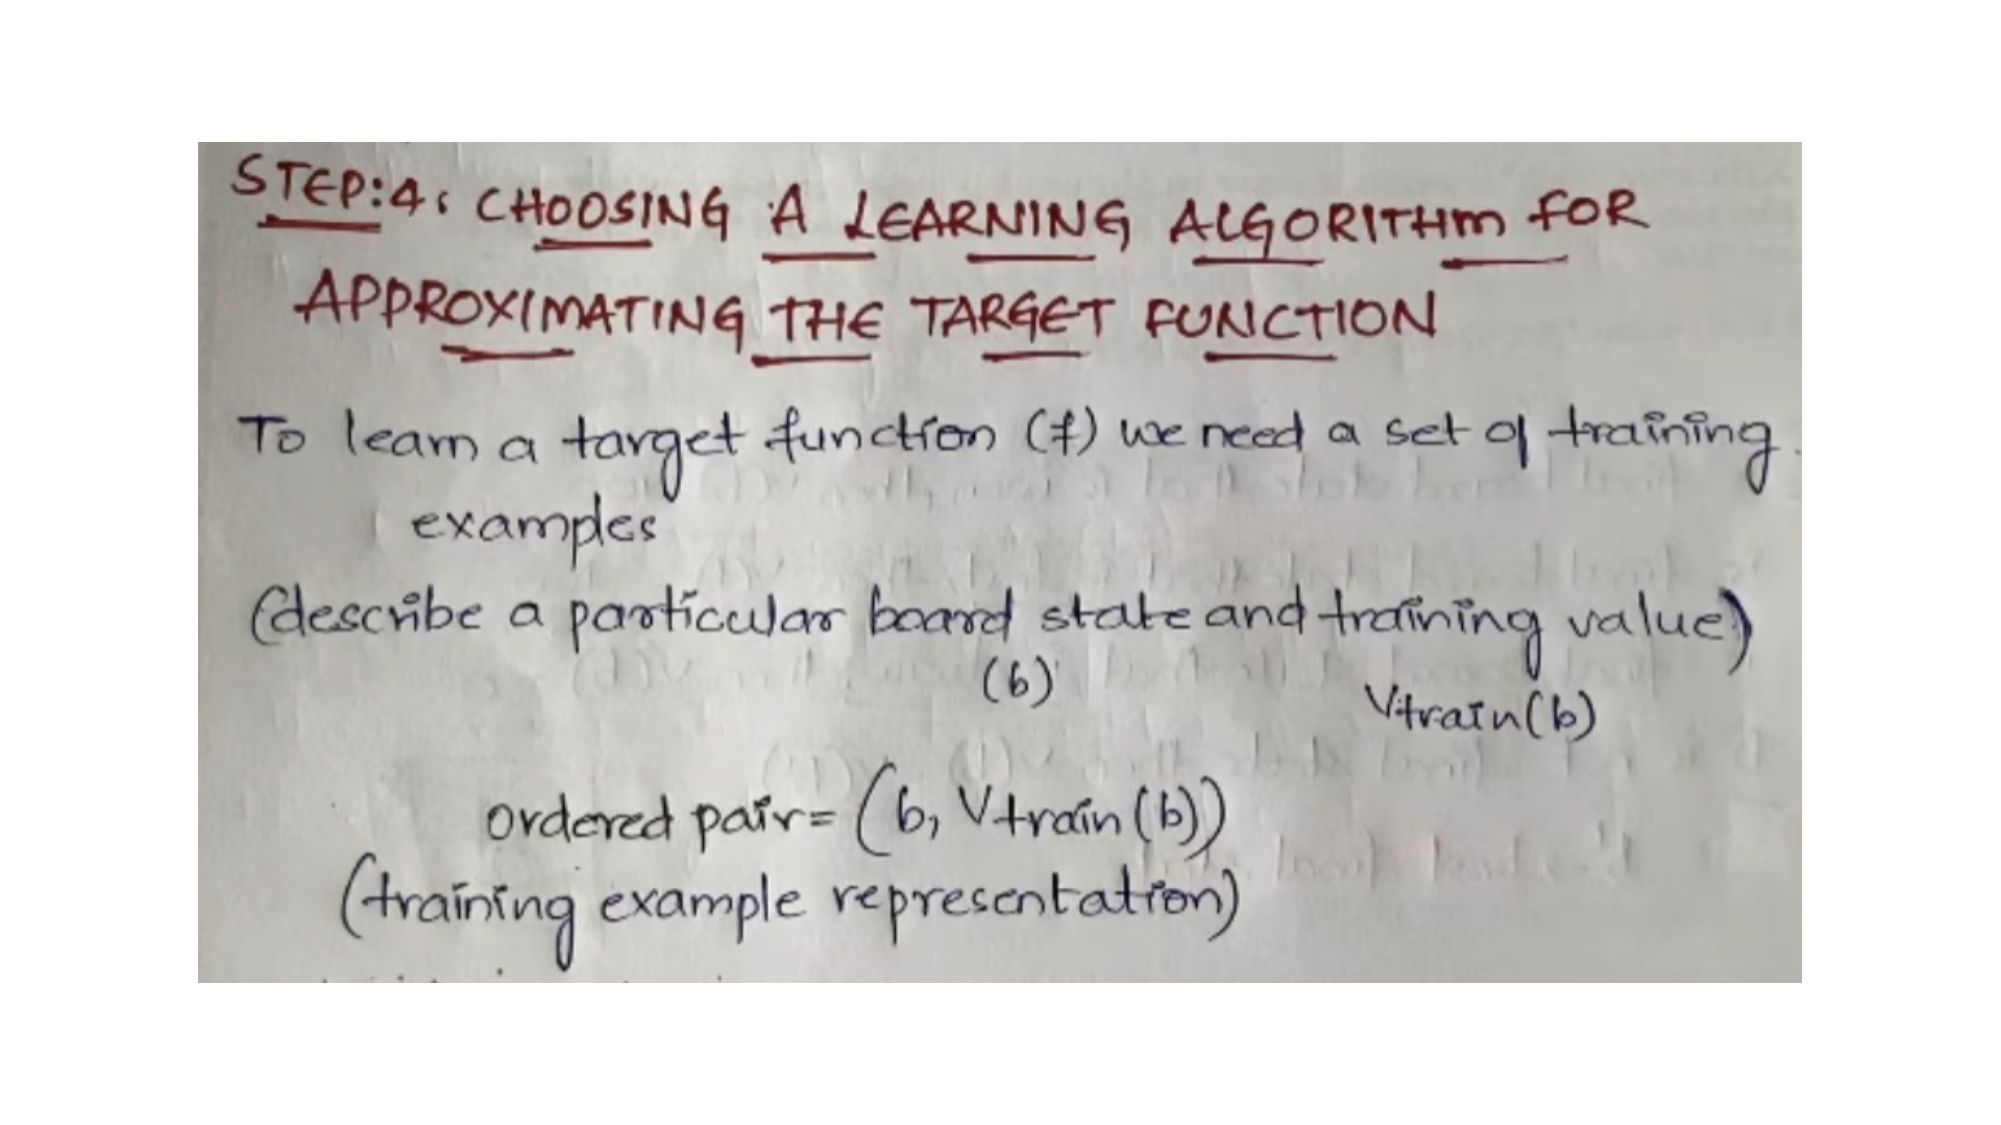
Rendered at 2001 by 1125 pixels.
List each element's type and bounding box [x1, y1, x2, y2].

picture [198, 142, 1802, 983]
